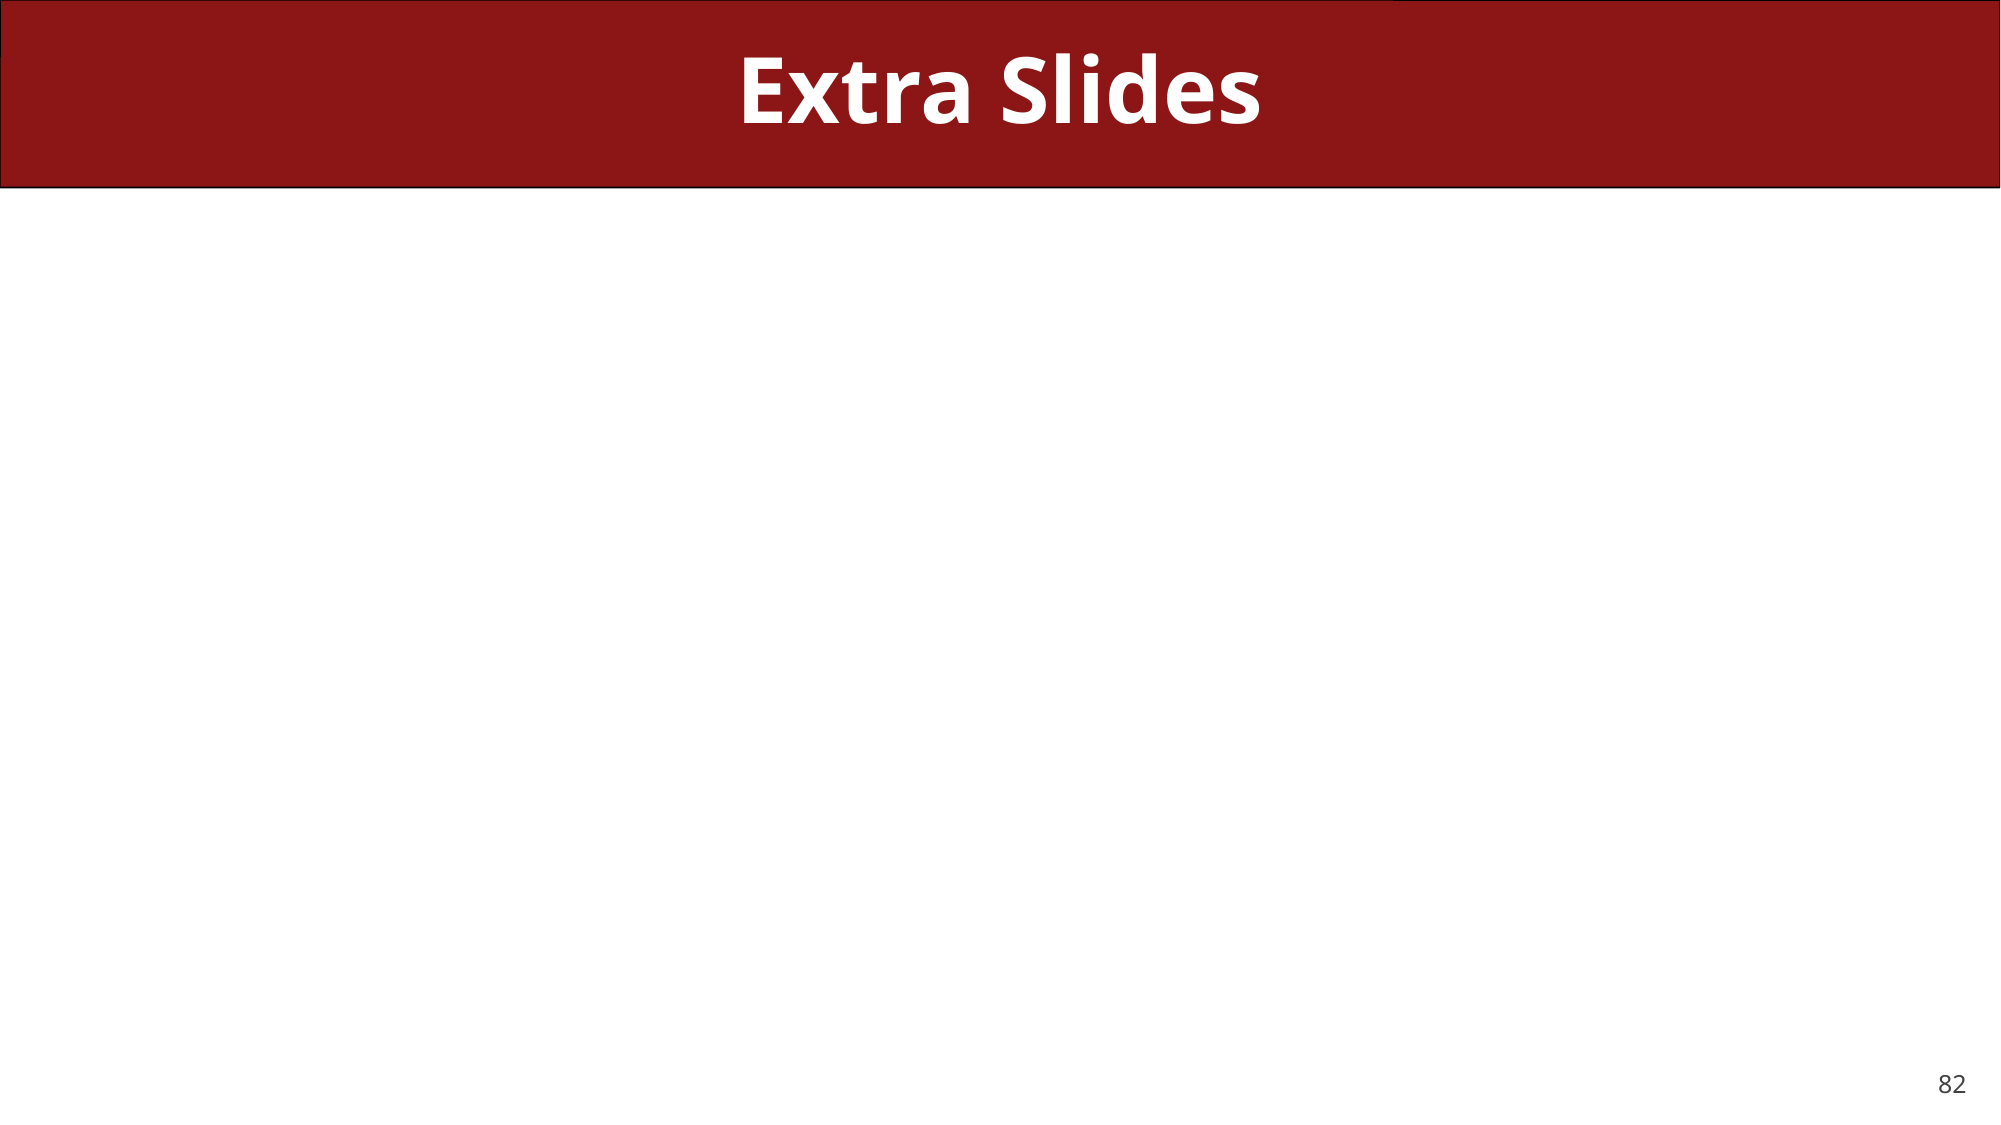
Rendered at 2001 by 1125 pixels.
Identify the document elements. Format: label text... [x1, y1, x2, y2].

title Extra Slides [75, 0, 1925, 188]
